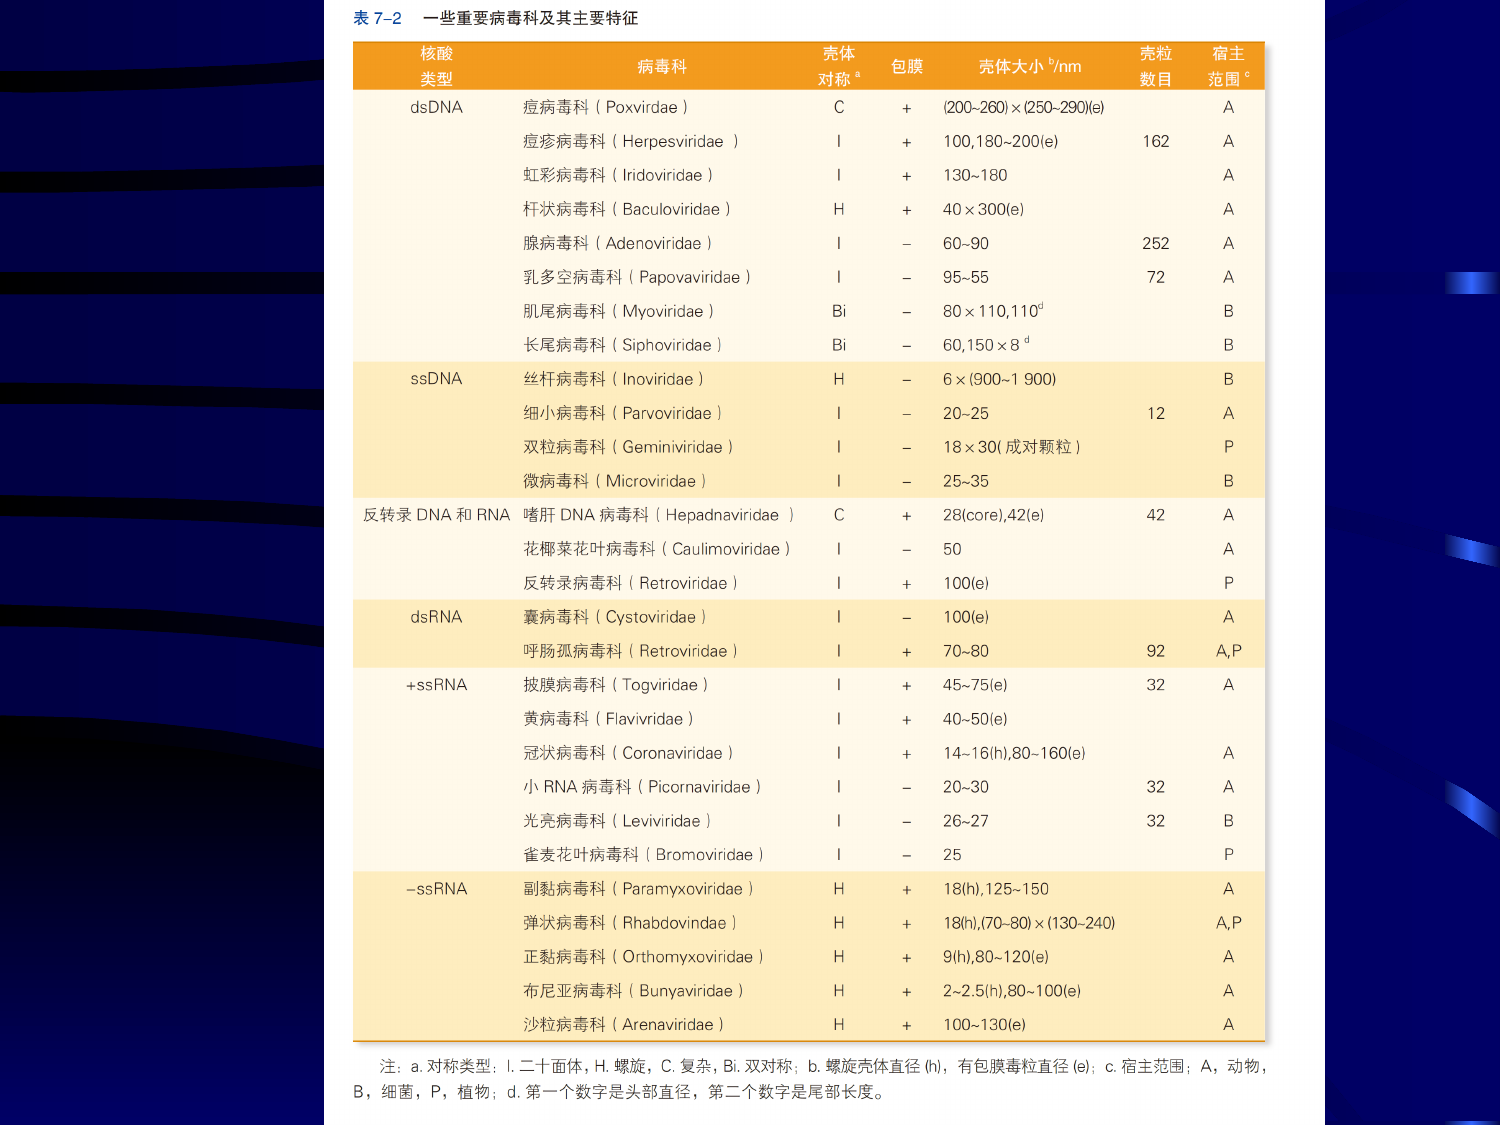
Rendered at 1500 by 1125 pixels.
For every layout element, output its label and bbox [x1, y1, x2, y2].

picture [324, 0, 1325, 1125]
